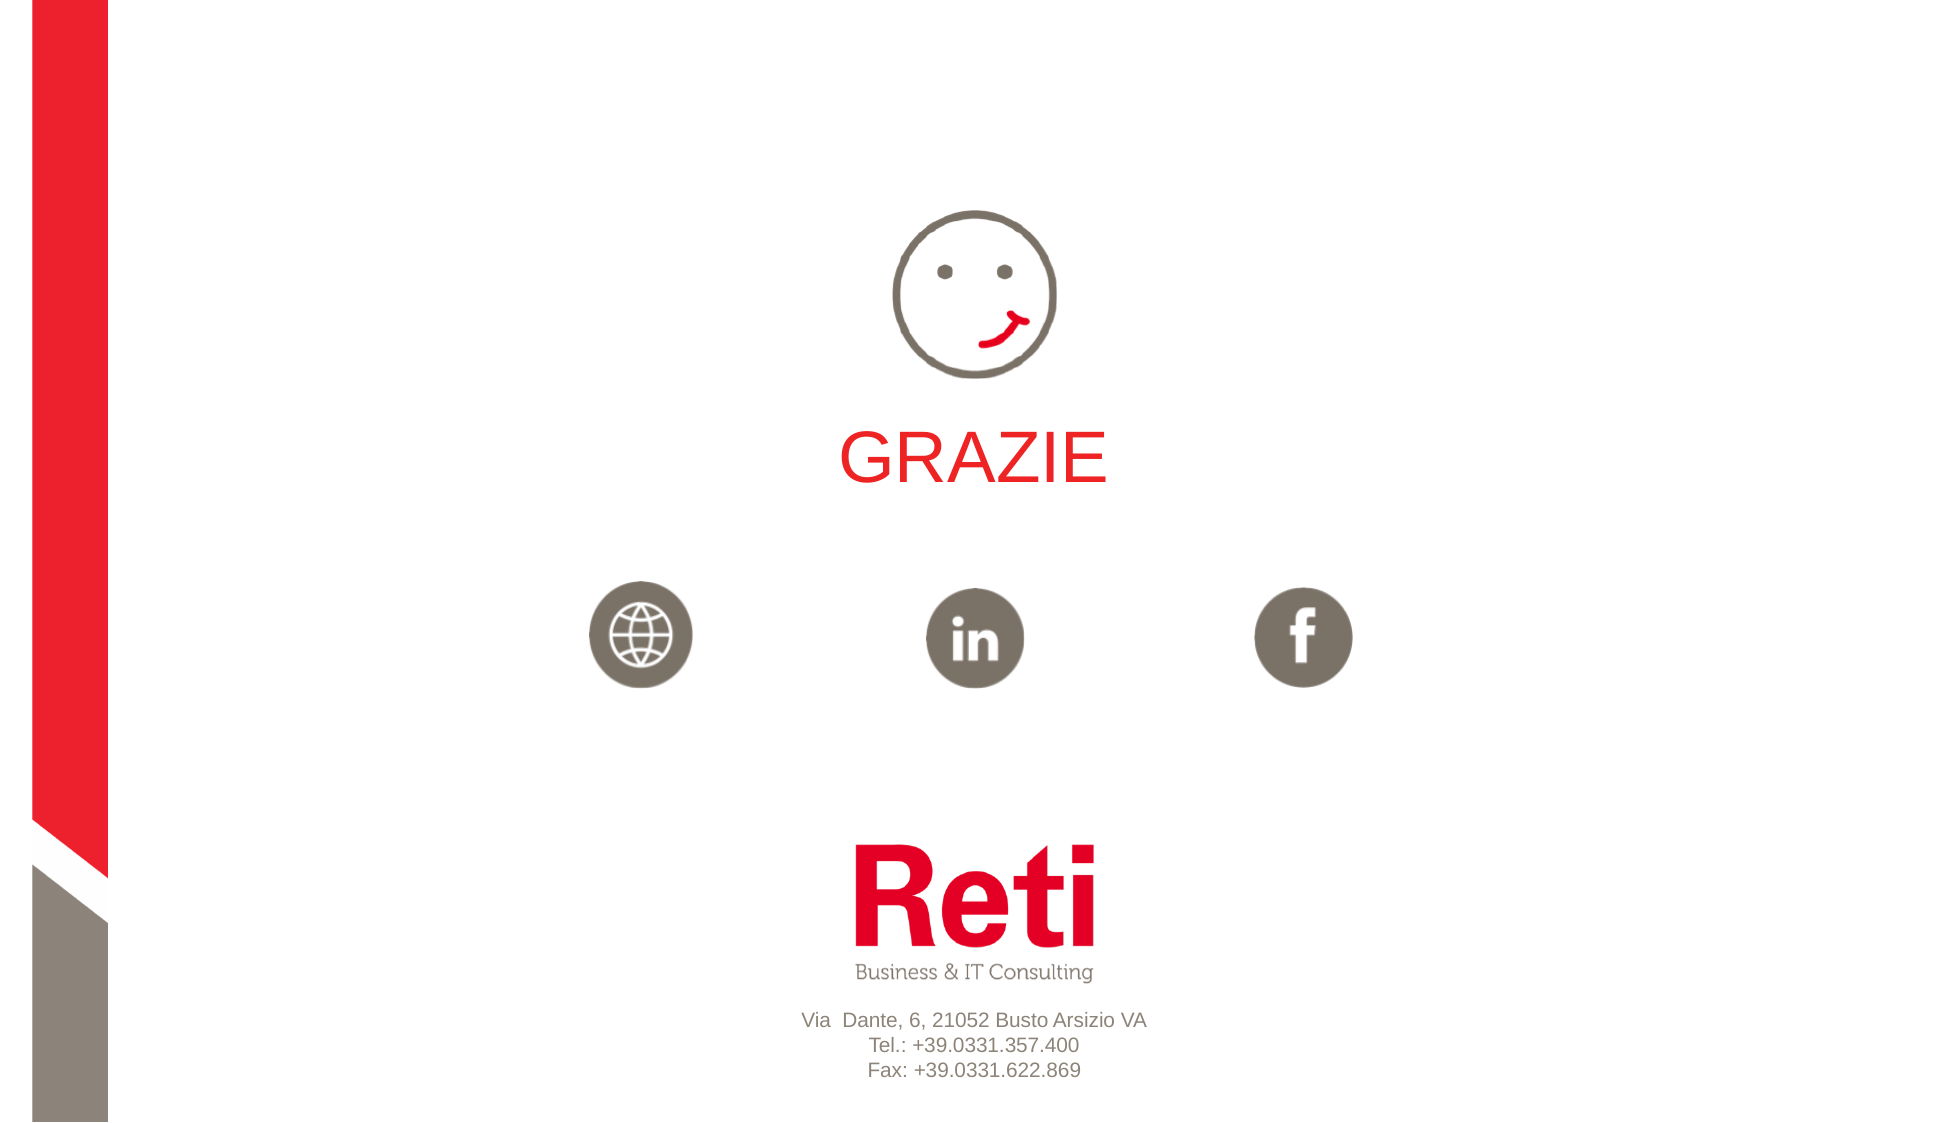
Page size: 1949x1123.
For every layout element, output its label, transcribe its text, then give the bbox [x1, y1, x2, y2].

picture [588, 581, 694, 689]
picture [33, 0, 108, 1121]
picture [892, 210, 1057, 379]
picture [925, 587, 1025, 689]
list GRAZIE [693, 418, 1255, 536]
picture [1254, 587, 1353, 689]
picture [855, 844, 1094, 984]
